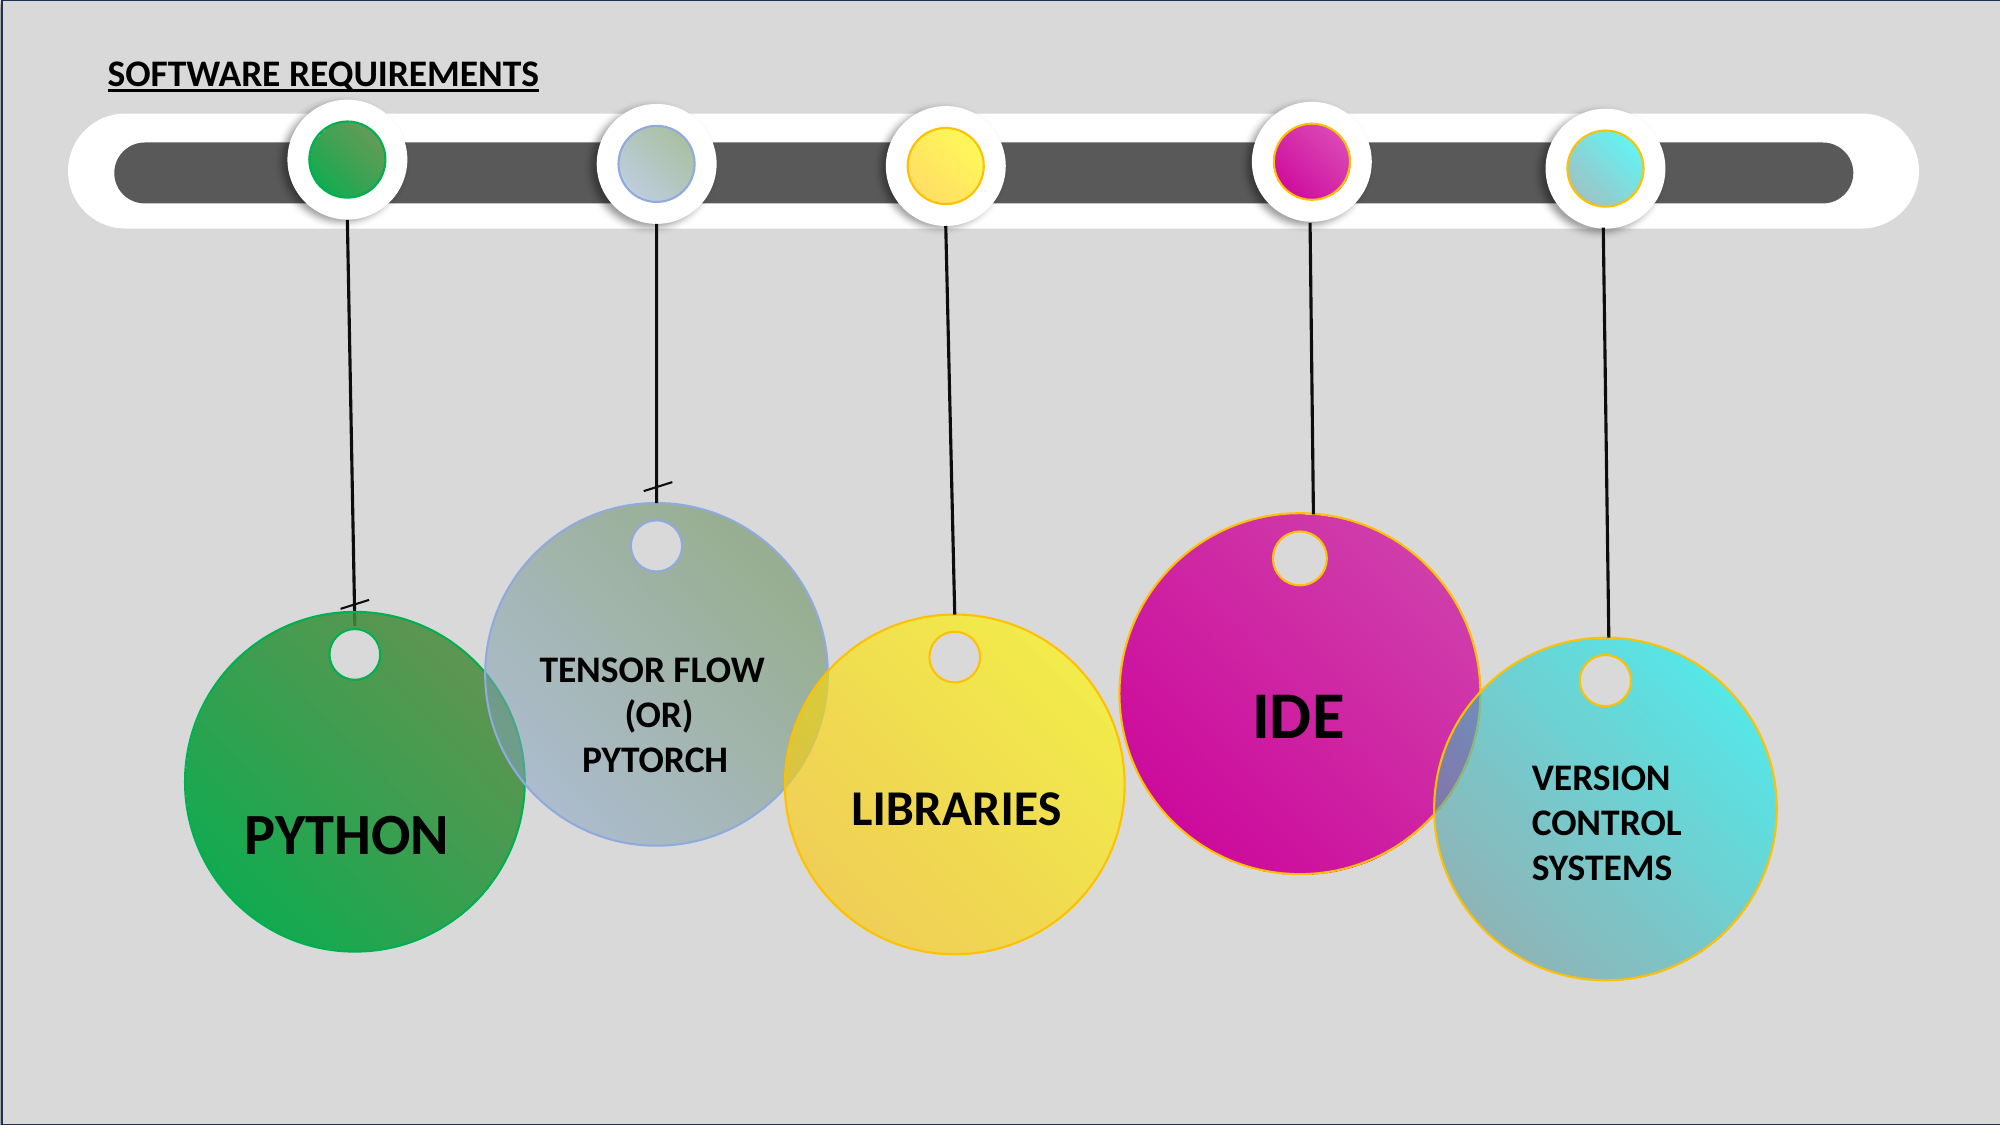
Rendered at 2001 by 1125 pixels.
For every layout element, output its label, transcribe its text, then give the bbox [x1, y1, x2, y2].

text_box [1434, 108, 1777, 981]
text_box [1777, 141, 1855, 205]
text_box [113, 141, 184, 205]
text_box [1119, 101, 1481, 875]
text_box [784, 106, 1125, 955]
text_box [184, 99, 525, 952]
text_box [1777, 112, 1921, 230]
text_box [1, 0, 2000, 1125]
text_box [485, 103, 828, 846]
text_box [66, 112, 184, 230]
text_box SOFTWARE REQUIREMENTS [92, 41, 785, 102]
